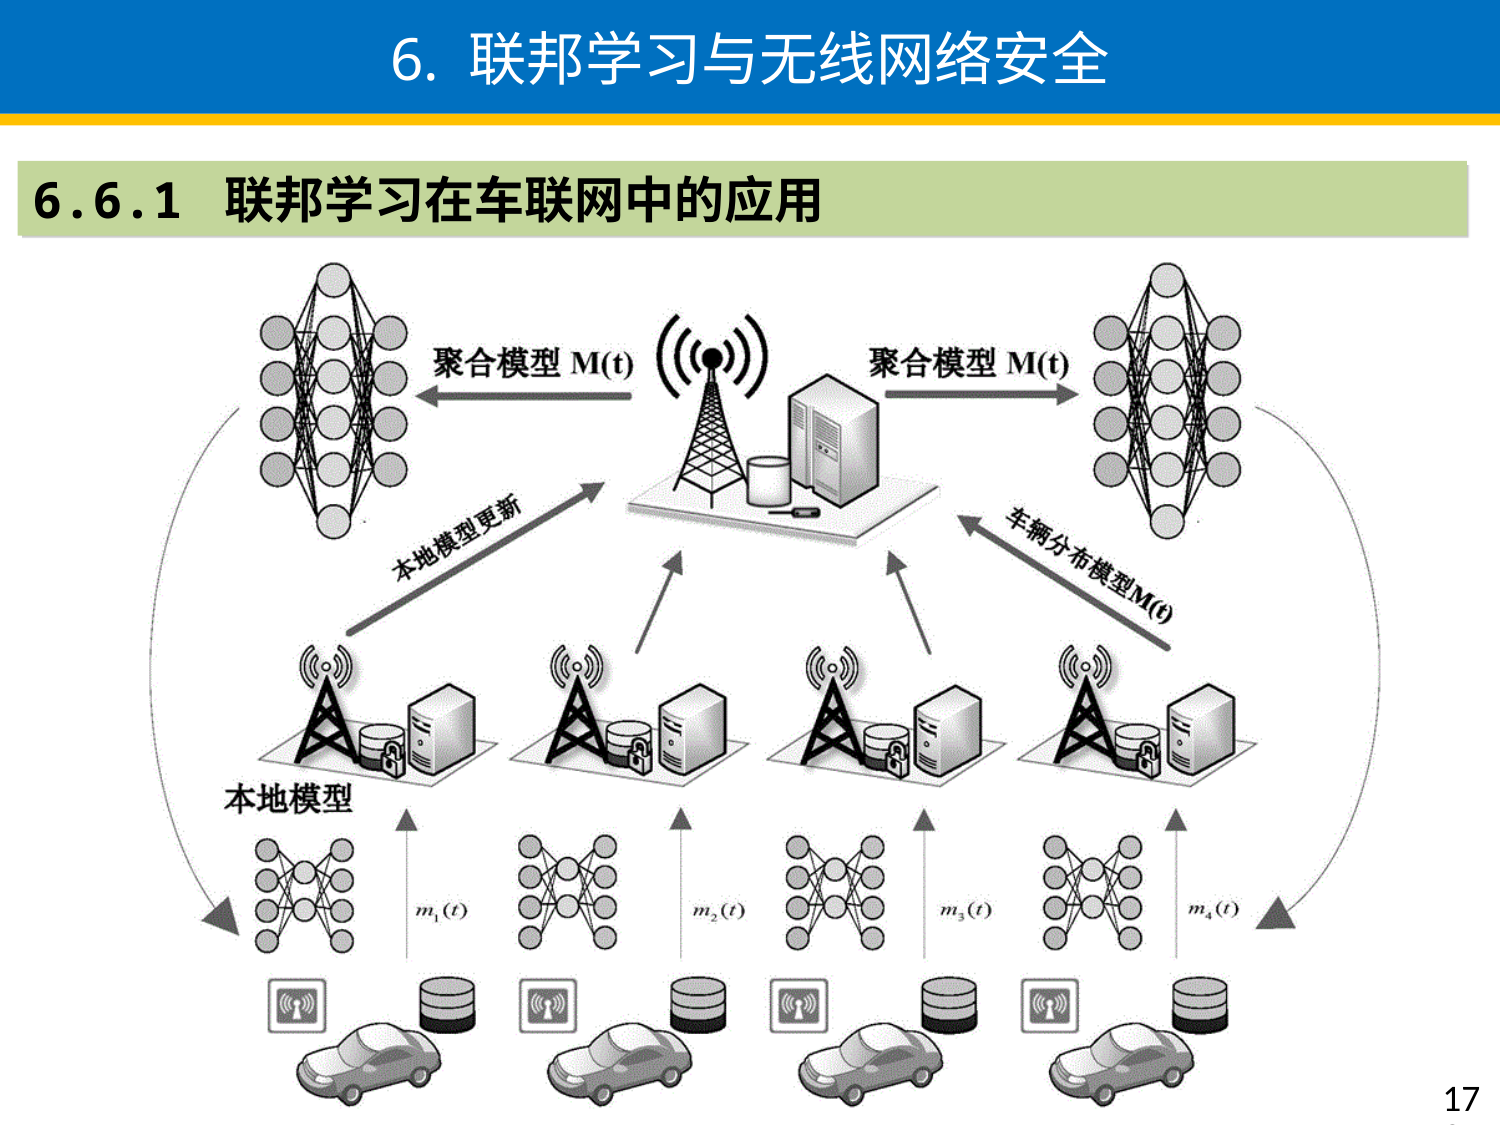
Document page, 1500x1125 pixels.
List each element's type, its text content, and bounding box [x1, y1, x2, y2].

text_box 6.6.1 联邦学习在车联网中的应用 [17, 160, 1467, 236]
title 6. 联邦学习与无线网络安全 [0, 0, 1500, 114]
text_box 173 [1427, 1066, 1499, 1125]
picture [142, 255, 1389, 1115]
